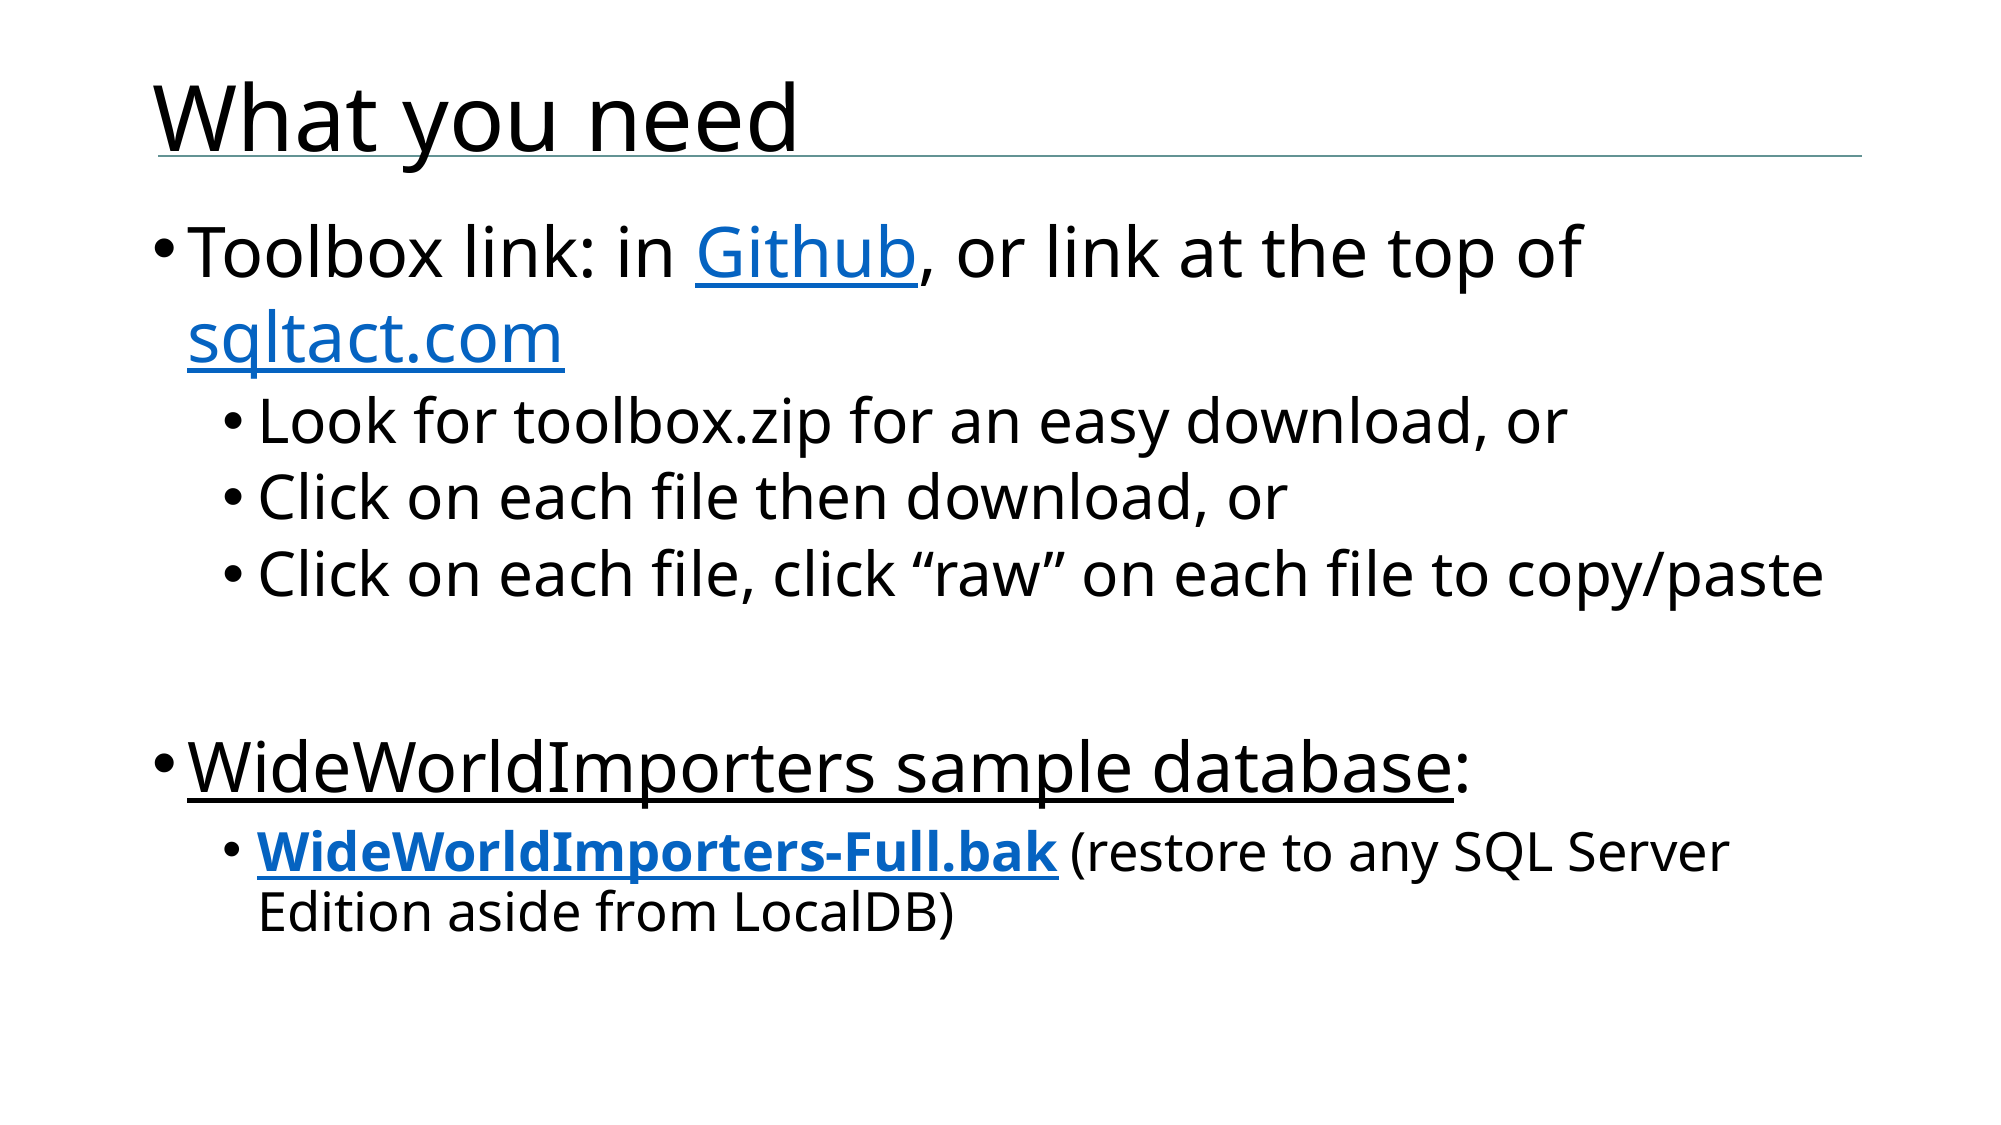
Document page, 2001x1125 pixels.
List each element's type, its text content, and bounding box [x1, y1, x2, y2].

title What you need [137, 59, 1863, 184]
list Toolbox link: in Github, or link at the top of sqltact.com Look for toolbox.zip for an easy download, or Click on each file then download, or Click on each file, click “raw” on each file to copy/paste WideWorldImporters sample database: WideWorldImporters-Full.bak (restore to any SQL Server Edition aside from LocalDB) [137, 201, 1863, 1014]
